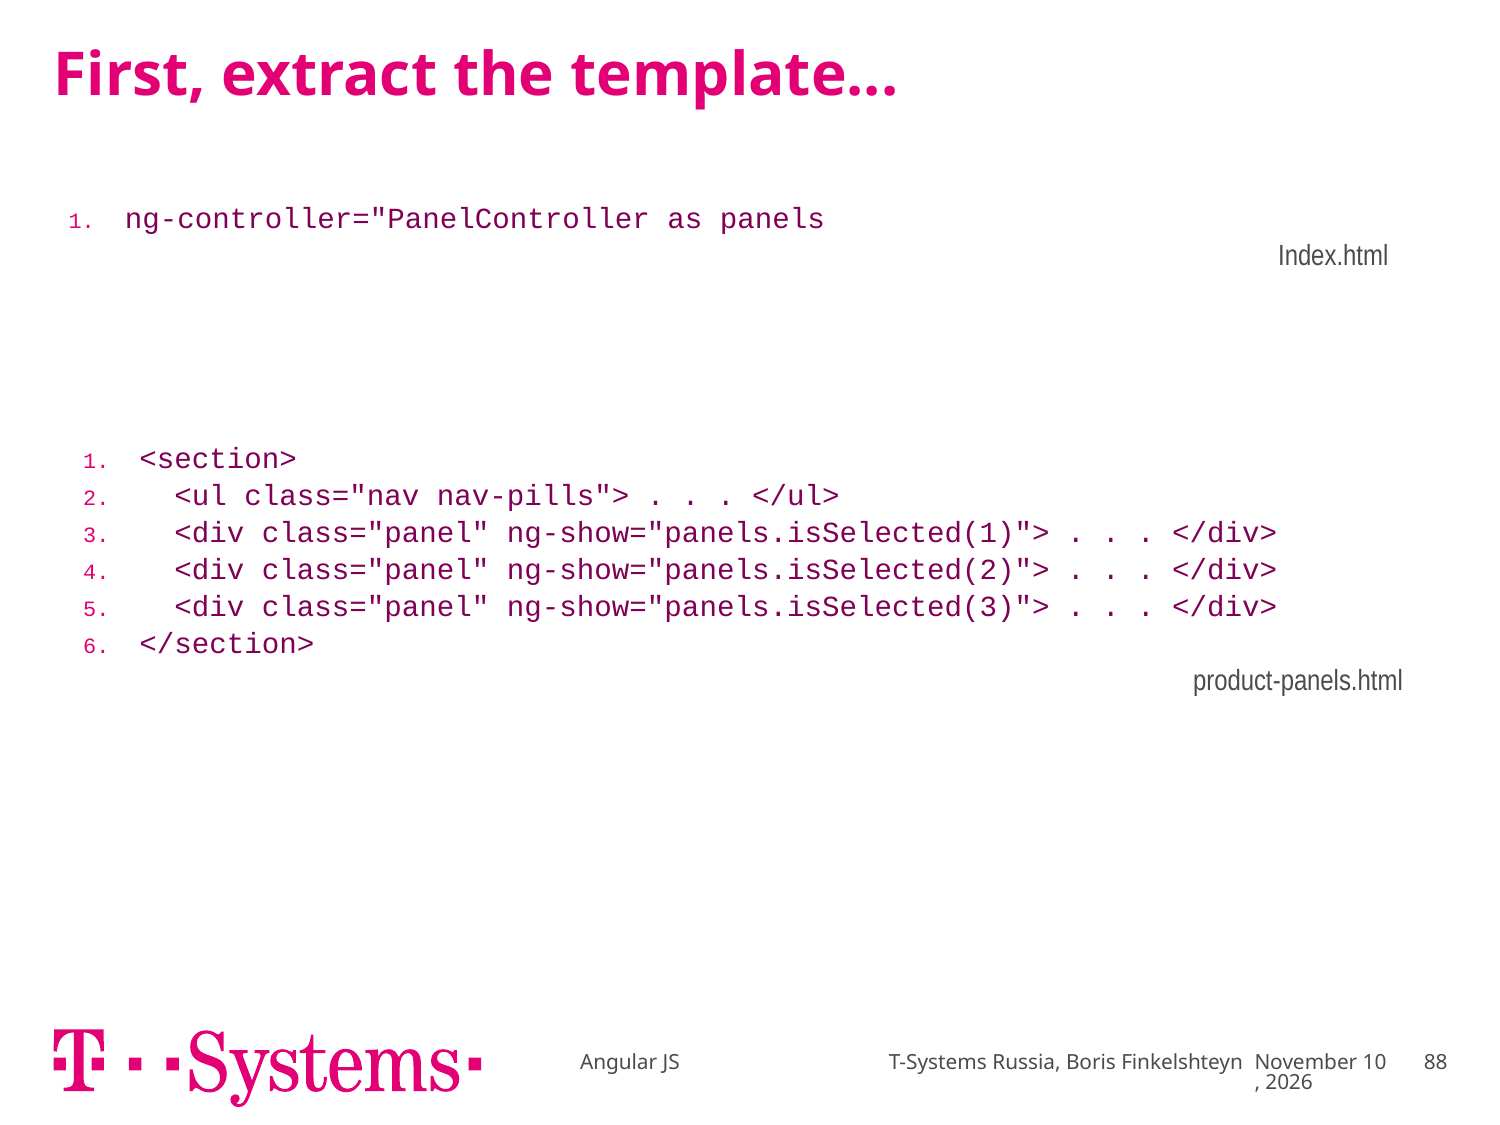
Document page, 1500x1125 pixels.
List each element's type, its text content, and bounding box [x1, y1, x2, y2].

table_header <section> <ul class="nav nav-pills"> . . . </ul> <div class="panel" ng-show="panels.isSelected(1)"> . . . </div> <div class="panel" ng-show="panels.isSelected(2)"> . . . </div> <div class="panel" ng-show="panels.isSelected(3)"> . . . </div> </section> product-panels.html [68, 437, 1418, 704]
footer Angular JS T-Systems Russia, Boris Finkelshteyn [567, 1038, 1244, 1087]
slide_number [1254, 1038, 1389, 1087]
slide_number 88 [1399, 1038, 1448, 1087]
title First, extract the template... [53, 43, 1447, 132]
table_header ng-controller="PanelController as panels Index.html [54, 197, 1404, 285]
